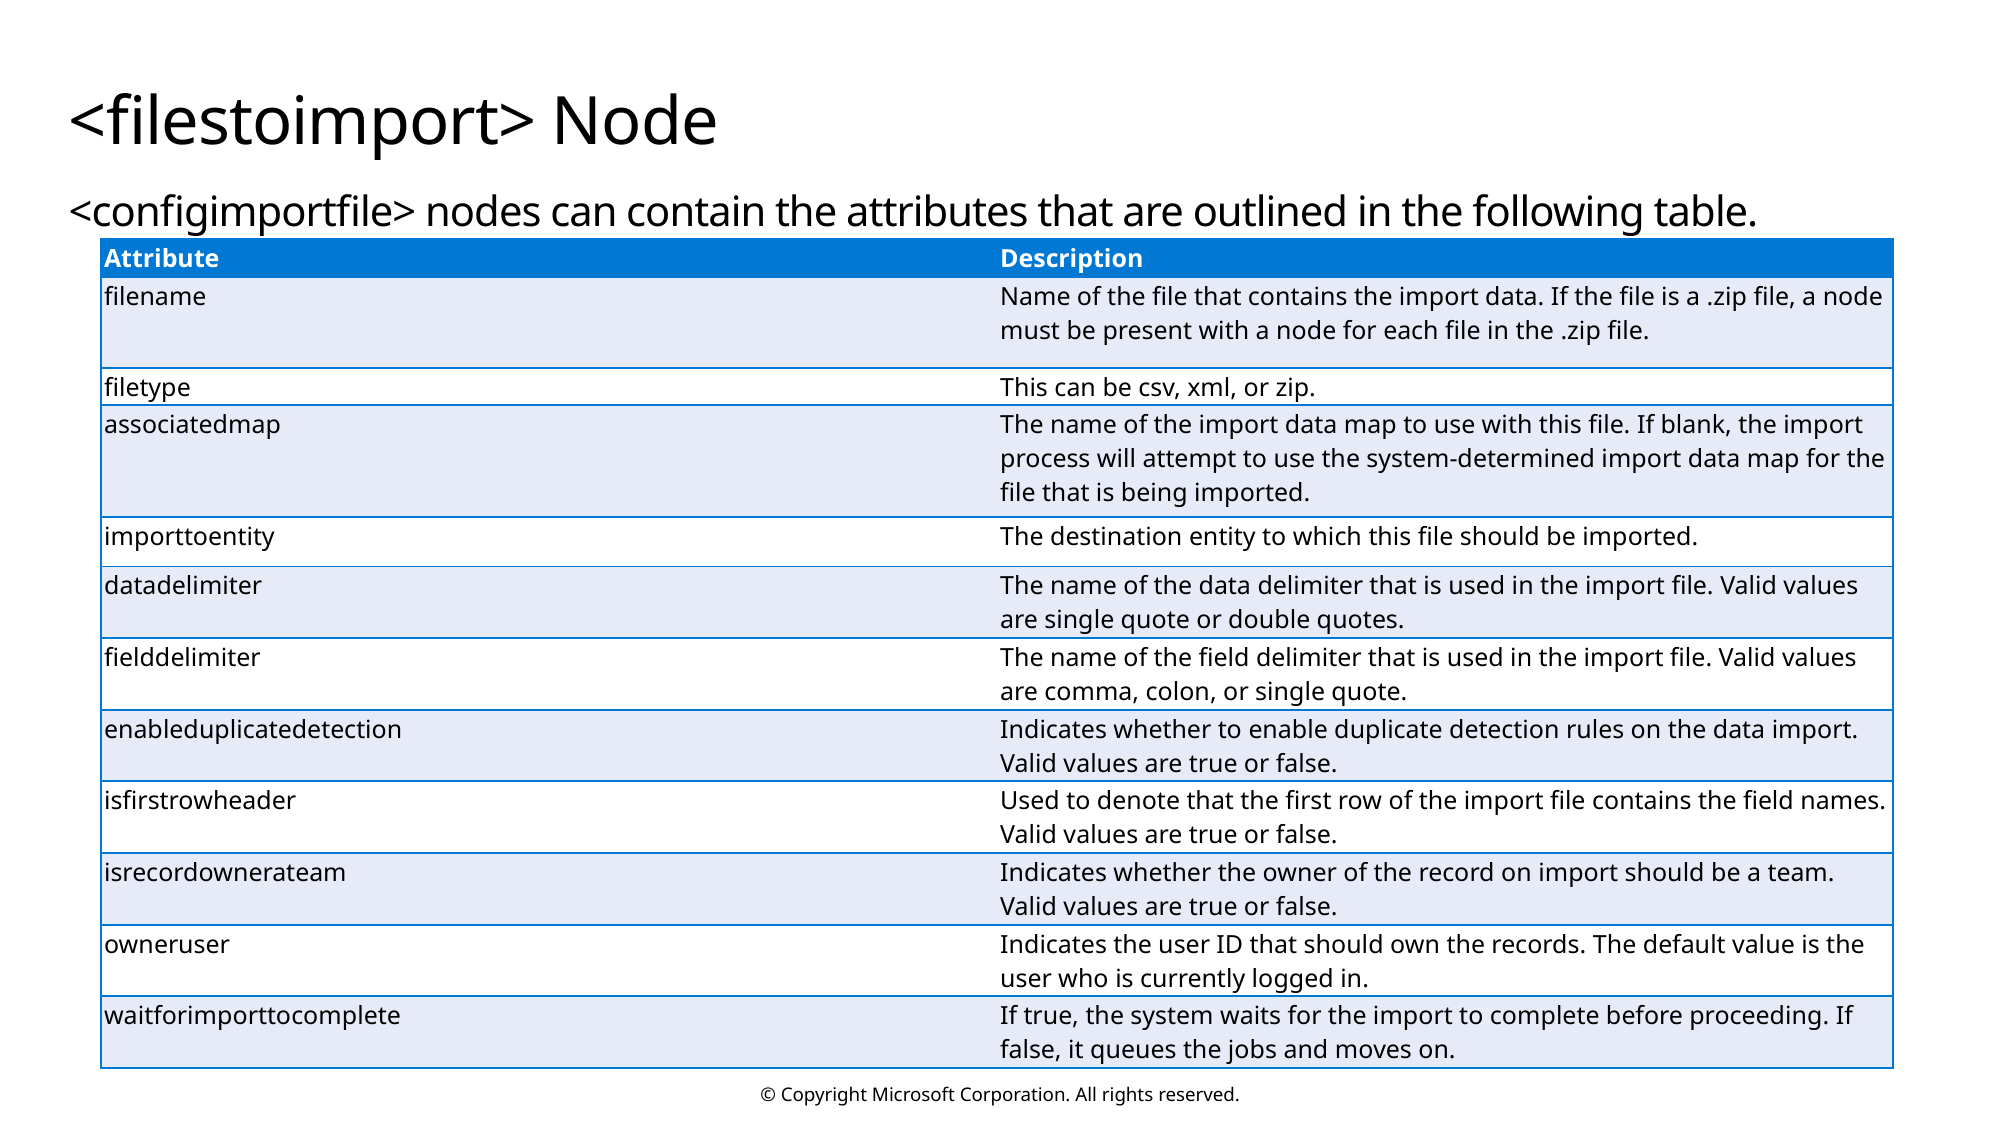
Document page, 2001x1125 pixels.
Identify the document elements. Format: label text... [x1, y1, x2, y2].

table_cell Indicates whether the owner of the record on import should be a team. Valid values are true or false. [997, 854, 1892, 924]
table_cell enableduplicatedetection [102, 711, 997, 780]
table_cell isrecordownerateam [102, 854, 997, 924]
table_cell waitforimporttocomplete [102, 997, 997, 1067]
table_cell If true, the system waits for the import to complete before proceeding. If false, it queues the jobs and moves on. [997, 997, 1892, 1067]
table_cell owneruser [102, 926, 997, 995]
table_cell isfirstrowheader [102, 782, 997, 852]
table_header Description [997, 240, 1892, 276]
table_cell Name of the file that contains the import data. If the file is a .zip file, a node must be present with a node for each file in the .zip file. [997, 278, 1892, 367]
table_cell datadelimiter [102, 567, 997, 637]
table_header Attribute [102, 240, 997, 276]
table_cell The destination entity to which this file should be imported. [997, 518, 1892, 566]
table_cell associatedmap [102, 406, 997, 516]
table_cell filetype [102, 369, 997, 404]
table_cell Used to denote that the first row of the import file contains the field names. Valid values are true or false. [997, 782, 1892, 852]
table_cell fielddelimiter [102, 639, 997, 709]
table_cell filename [102, 278, 997, 367]
list <configimportfile> nodes can contain the attributes that are outlined in the following table. [68, 177, 1930, 244]
table_cell importtoentity [102, 518, 997, 566]
table_cell Indicates the user ID that should own the records. The default value is the user who is currently logged in. [997, 926, 1892, 995]
table_cell This can be csv, xml, or zip. [997, 369, 1892, 404]
table_cell Indicates whether to enable duplicate detection rules on the data import. Valid values are true or false. [997, 711, 1892, 780]
table_cell The name of the field delimiter that is used in the import file. Valid values are comma, colon, or single quote. [997, 639, 1892, 709]
title <filestoimport> Node [68, 72, 1930, 177]
table_cell The name of the data delimiter that is used in the import file. Valid values are single quote or double quotes. [997, 567, 1892, 637]
table_cell The name of the import data map to use with this file. If blank, the import process will attempt to use the system-determined import data map for the file that is being imported. [997, 406, 1892, 516]
